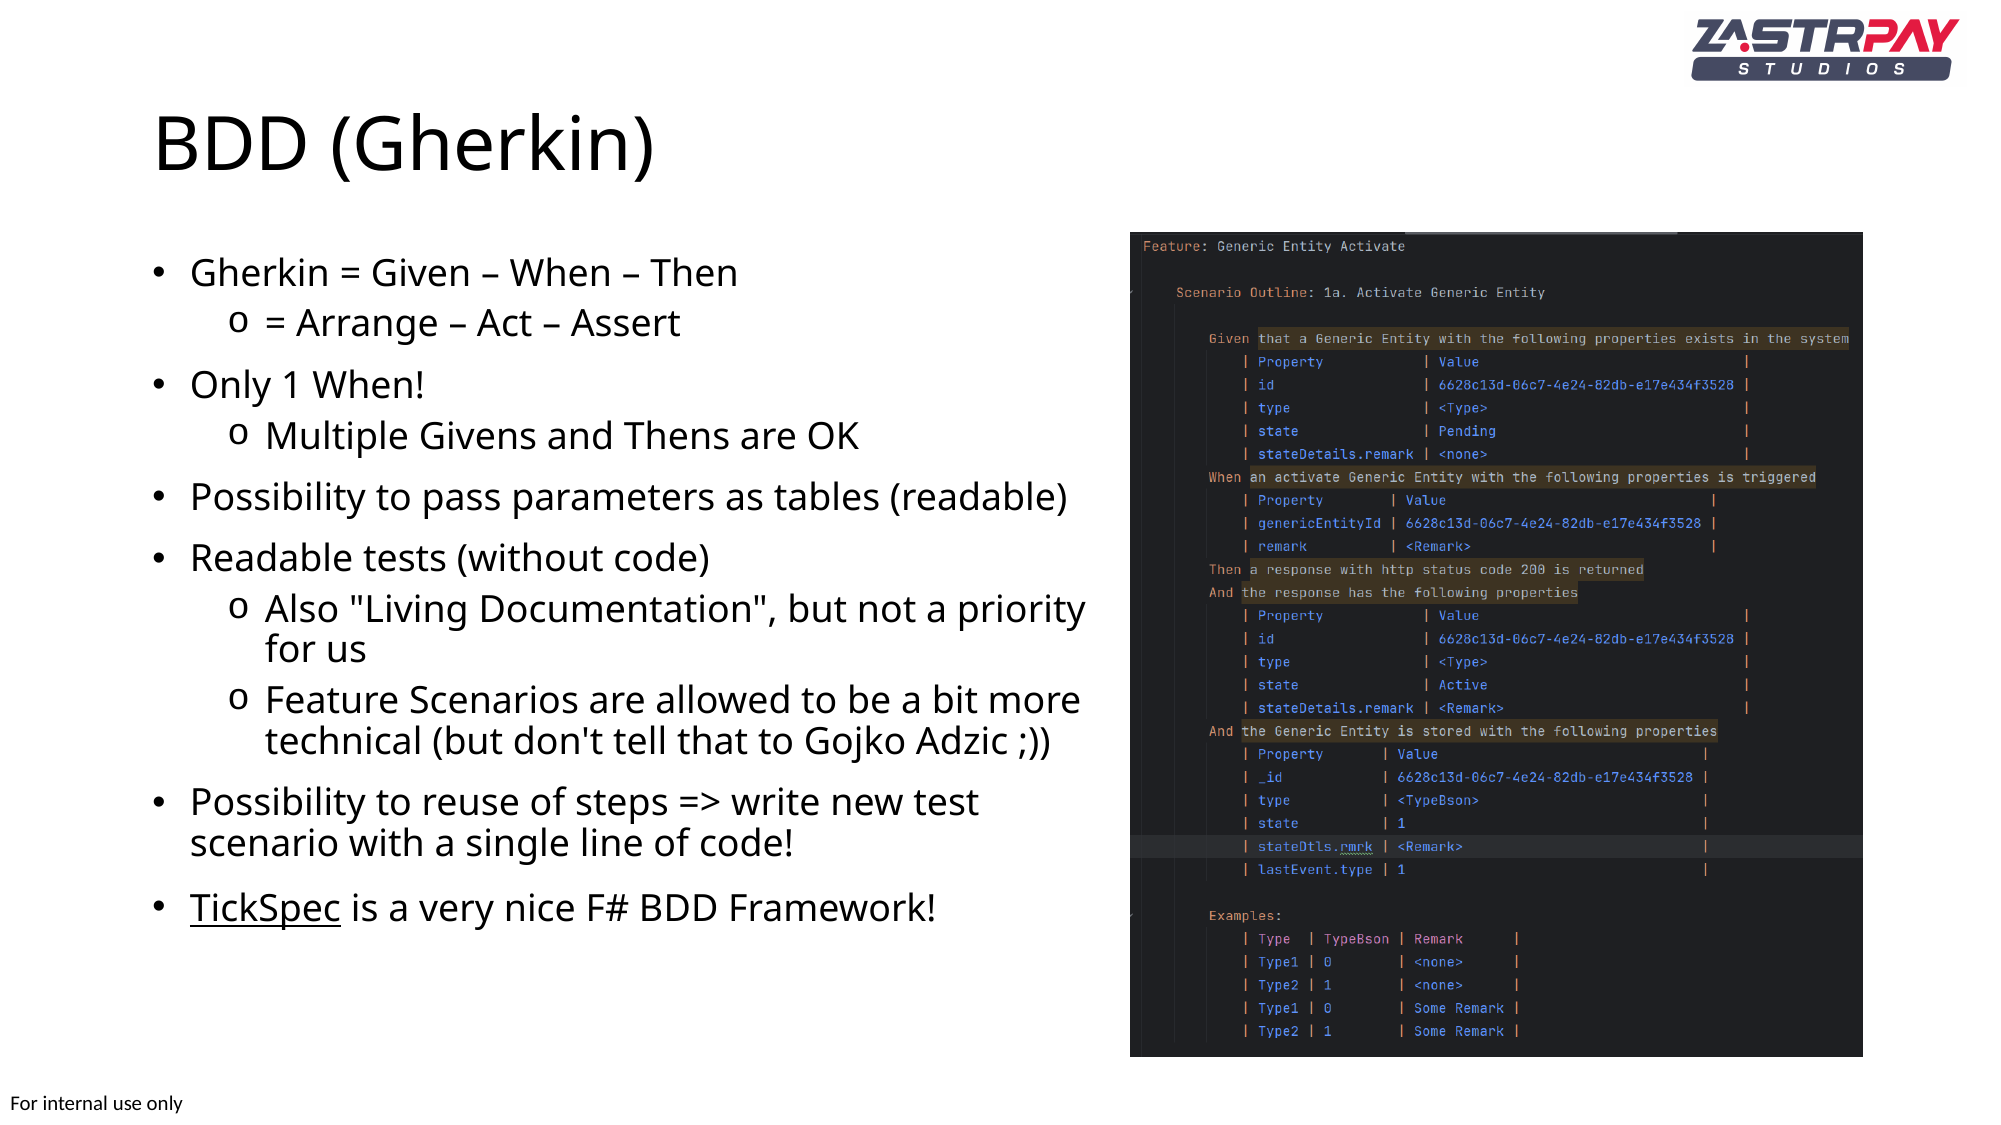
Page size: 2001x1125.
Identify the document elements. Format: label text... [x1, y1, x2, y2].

picture [1684, 11, 1967, 87]
list Gherkin = Given – When – Then = Arrange – Act – Assert Only 1 When! Multiple Givens and Thens are OK Possibility to pass parameters as tables (readable) Readable tests (without code) Also "Living Documentation", but not a priority for us Feature Scenarios are allowed to be a bit more technical (but don't tell that to Gojko Adzic ;)) Possibility to reuse of steps => write new test scenario with a single line of code! TickSpec is a very nice F# BDD Framework! [137, 246, 1103, 1014]
title BDD (Gherkin) [137, 59, 1863, 233]
picture [1129, 231, 1863, 1058]
